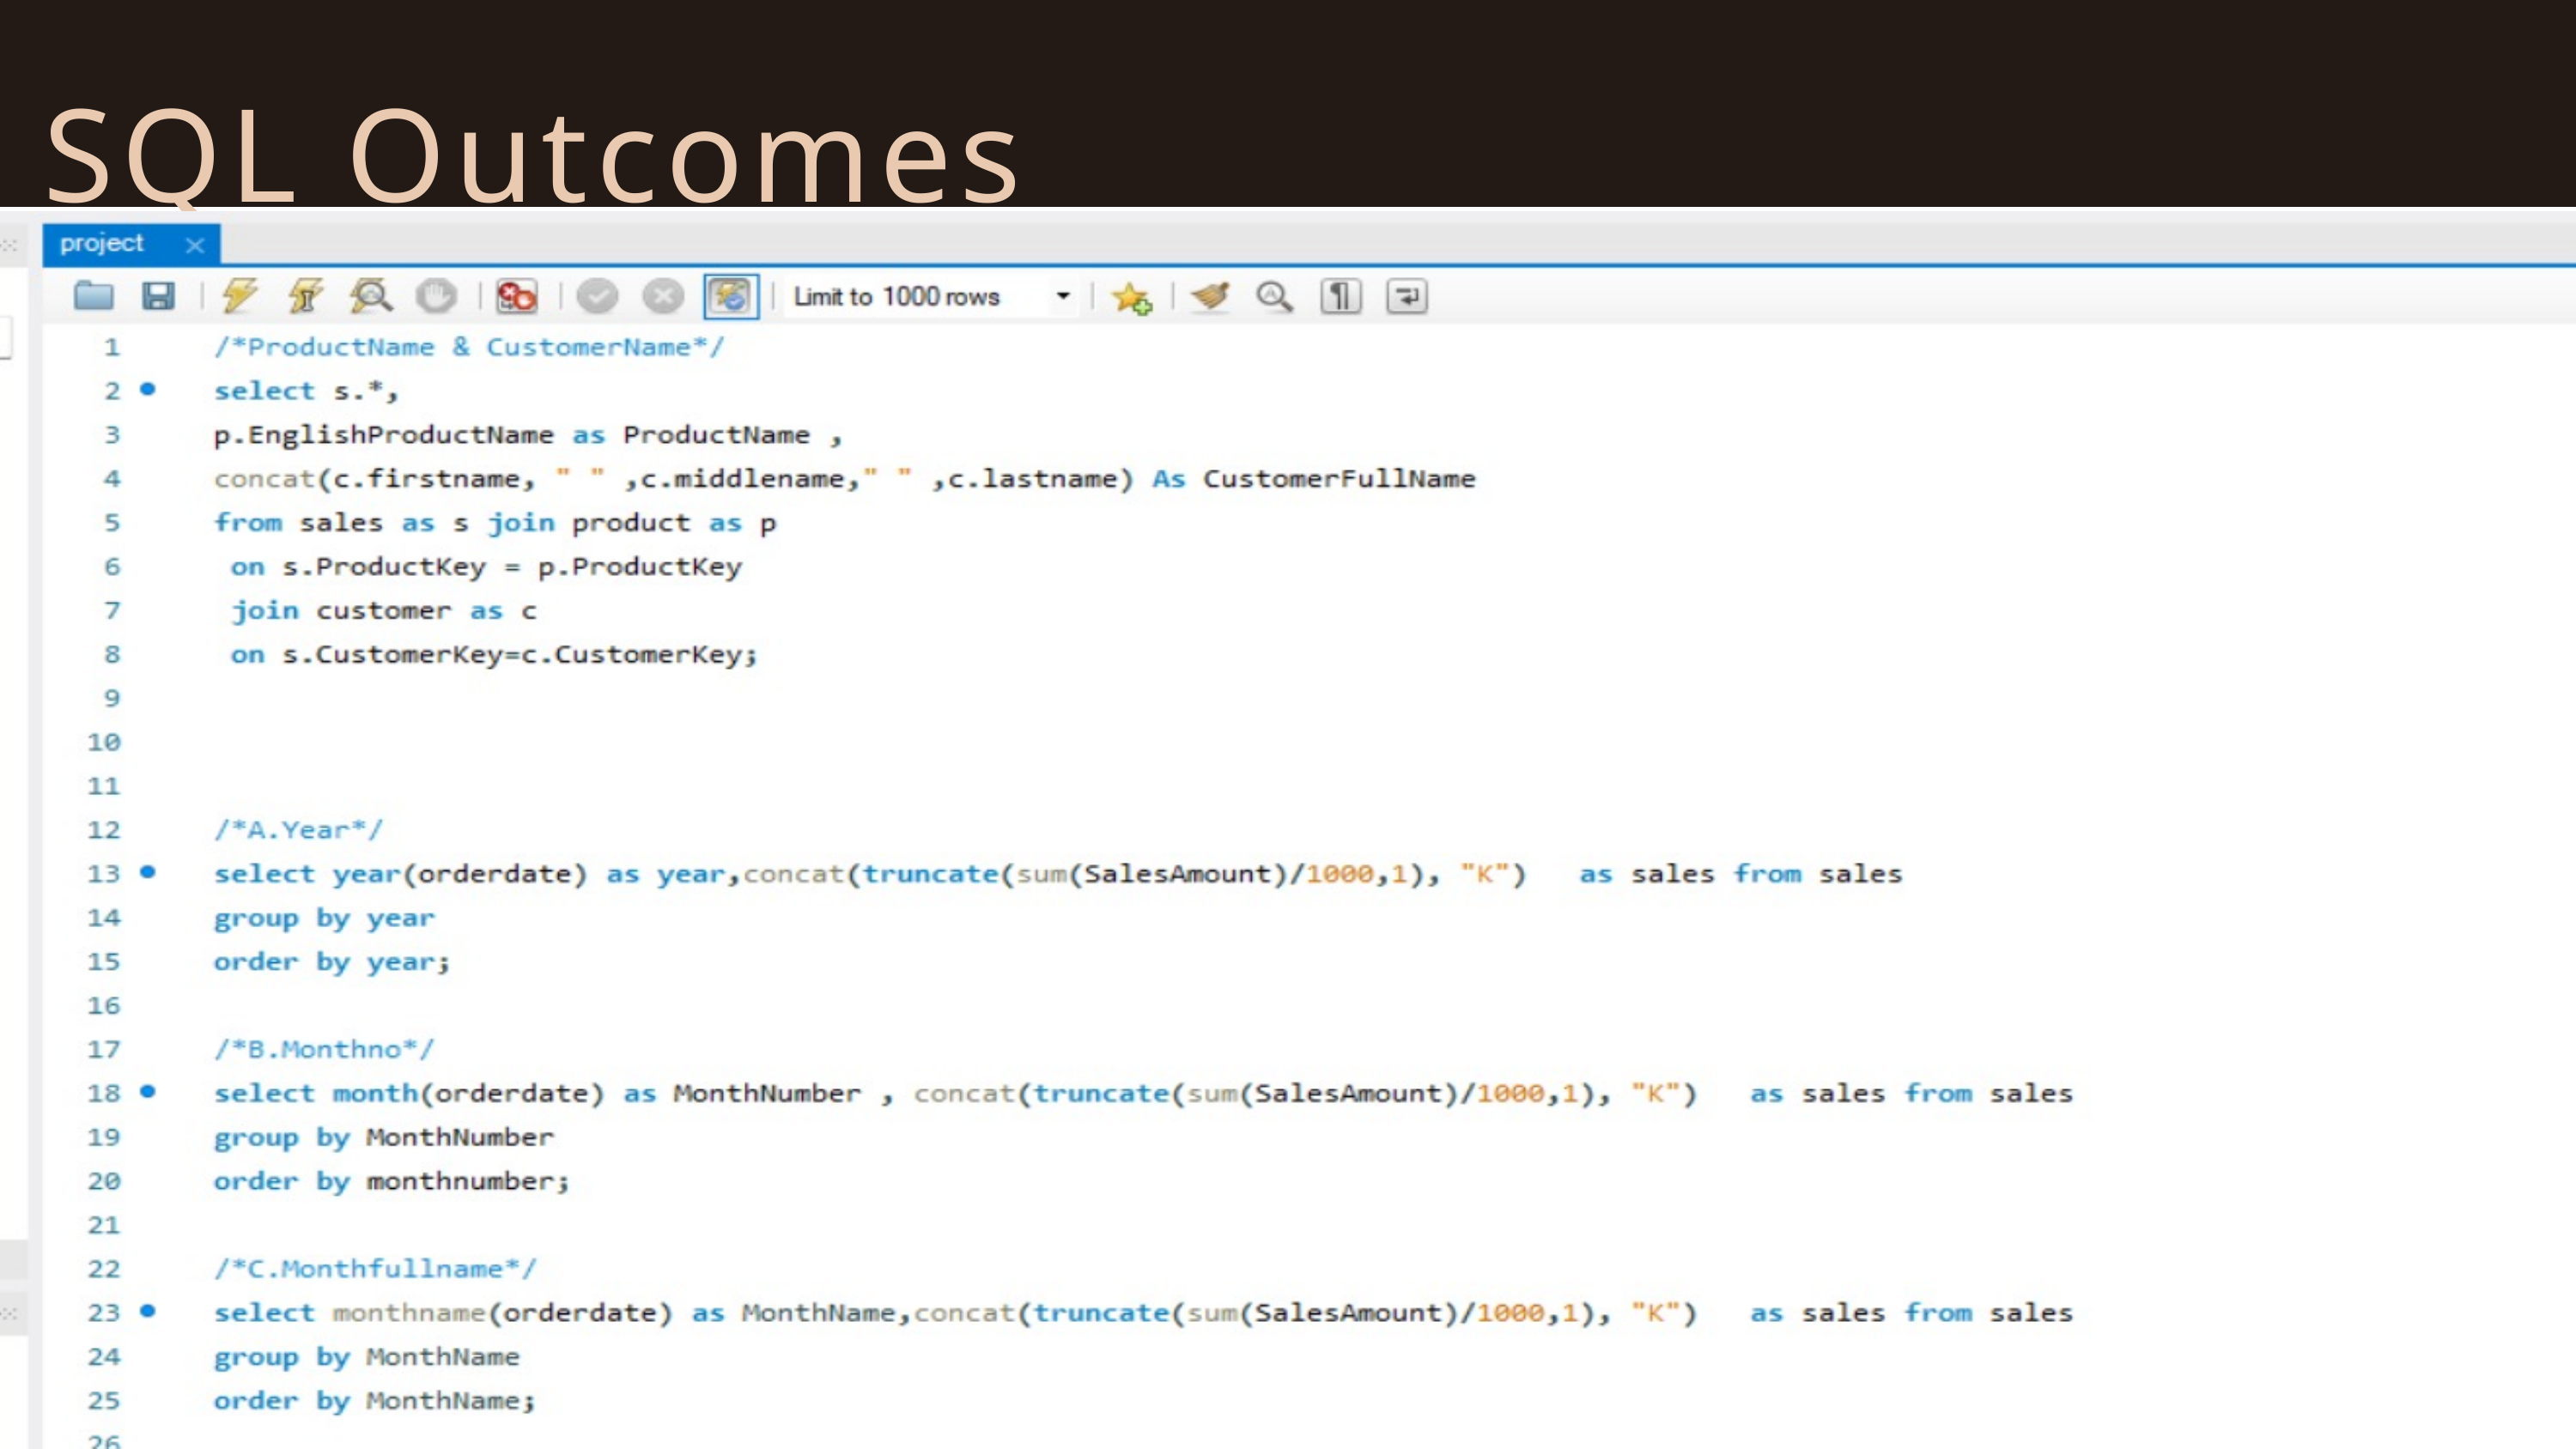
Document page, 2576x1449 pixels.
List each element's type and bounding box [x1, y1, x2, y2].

picture [0, 211, 2576, 1449]
text_box [0, 0, 2576, 208]
